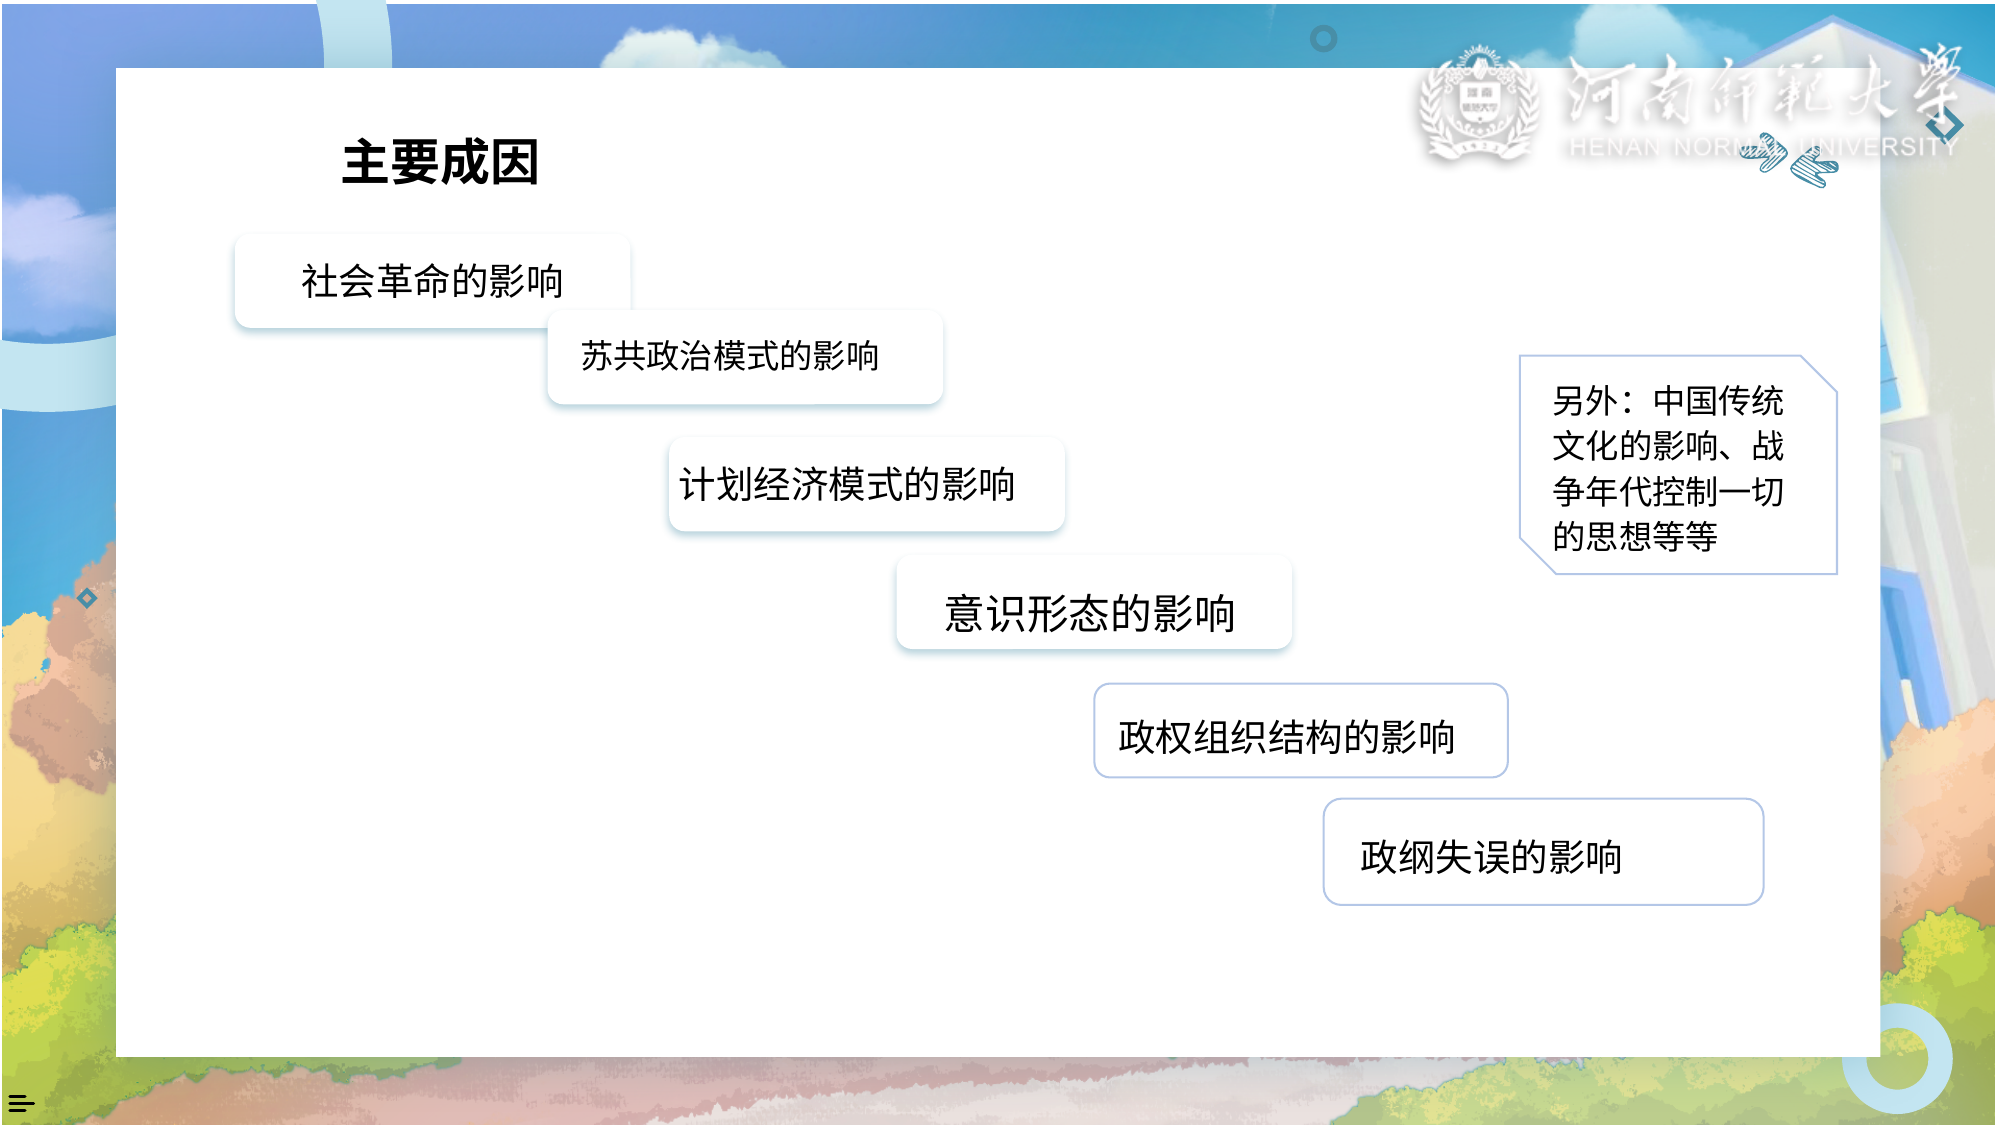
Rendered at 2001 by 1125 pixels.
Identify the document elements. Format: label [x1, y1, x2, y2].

text_box [9, 1096, 34, 1111]
picture [0, 0, 2000, 1125]
